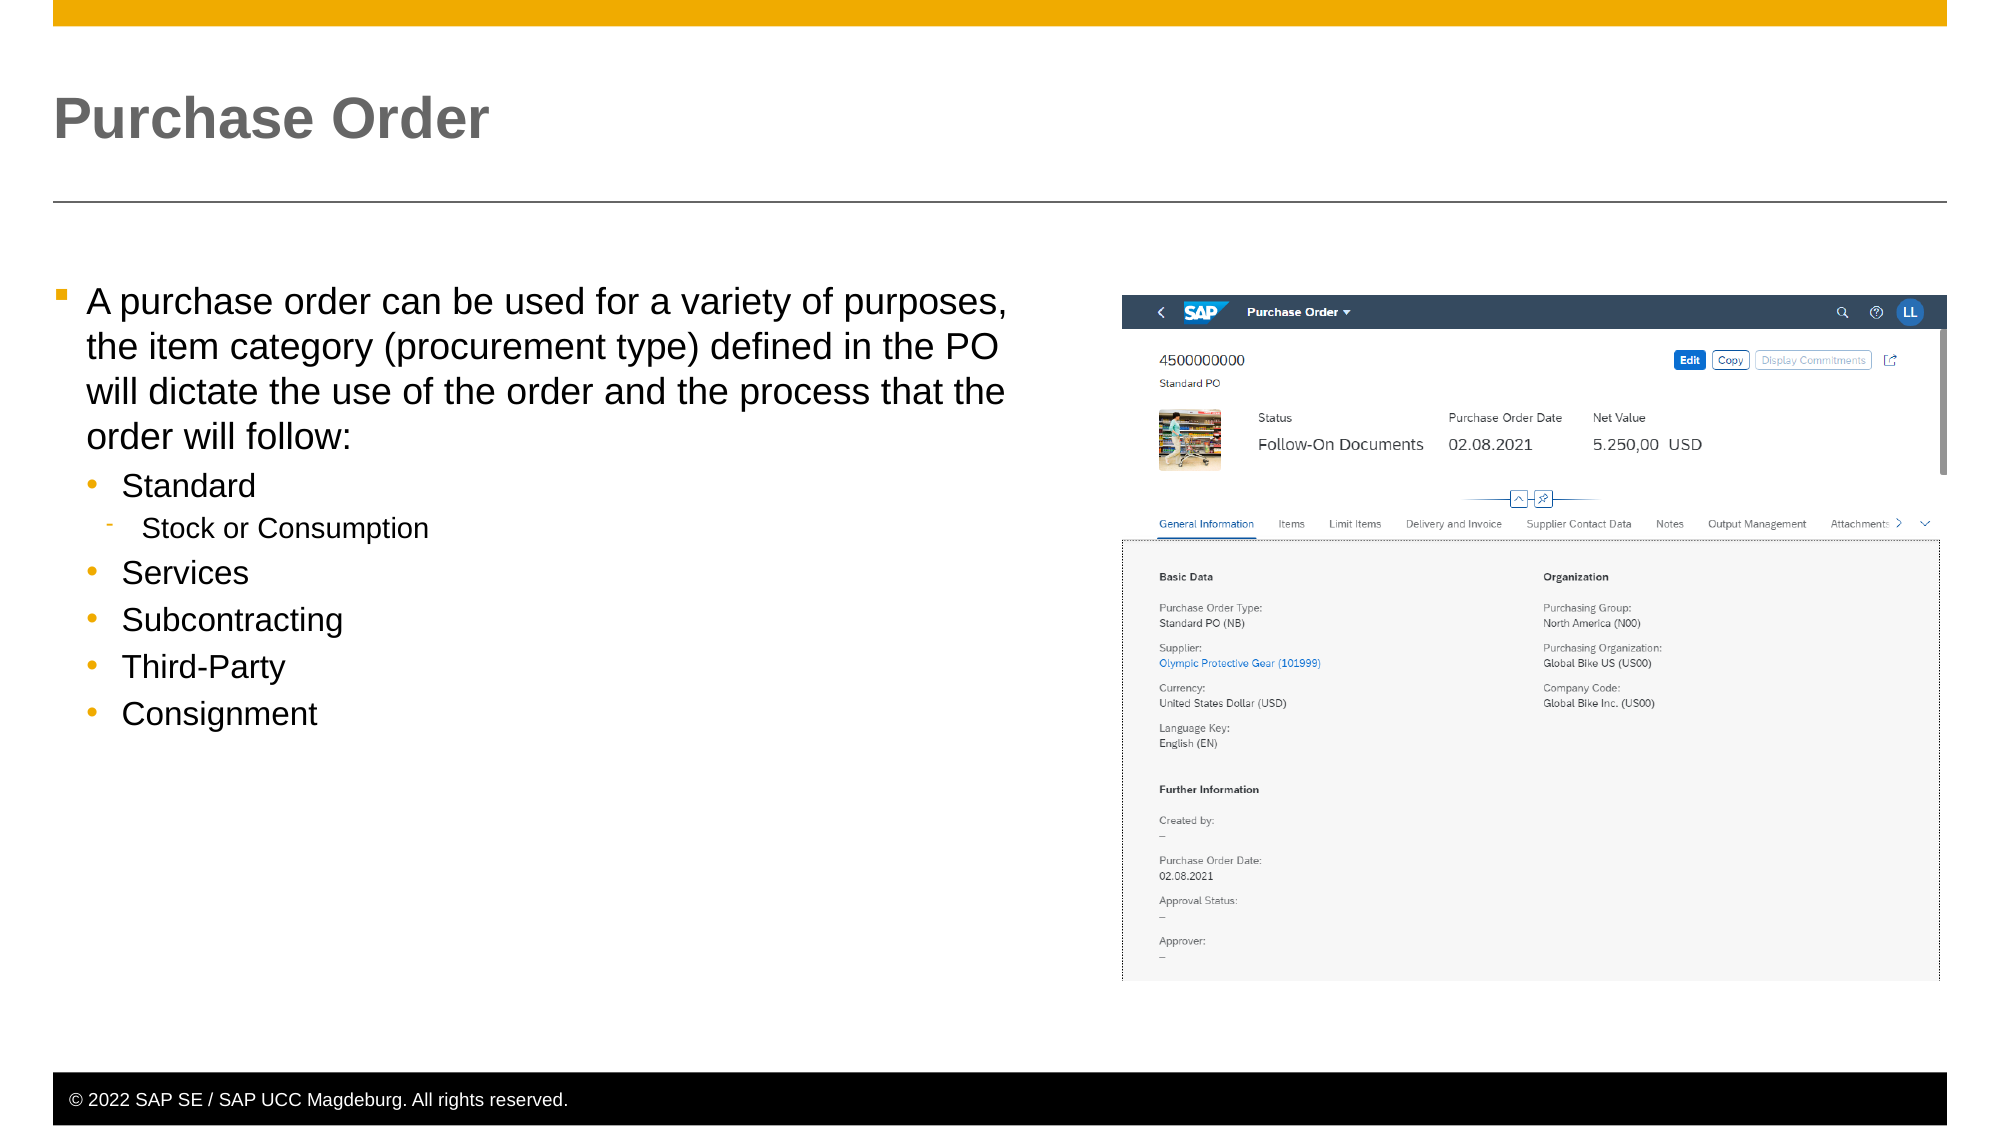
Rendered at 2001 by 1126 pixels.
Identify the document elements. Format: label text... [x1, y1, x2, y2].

list A purchase order can be used for a variety of purposes, the item category (procurement type) defined in the PO will dictate the use of the order and the process that the order will follow: Standard Stock or Consumption Services Subcontracting Third-Party Consignment [53, 277, 1058, 998]
picture [1122, 294, 1948, 981]
title Purchase Order [53, 53, 1947, 178]
